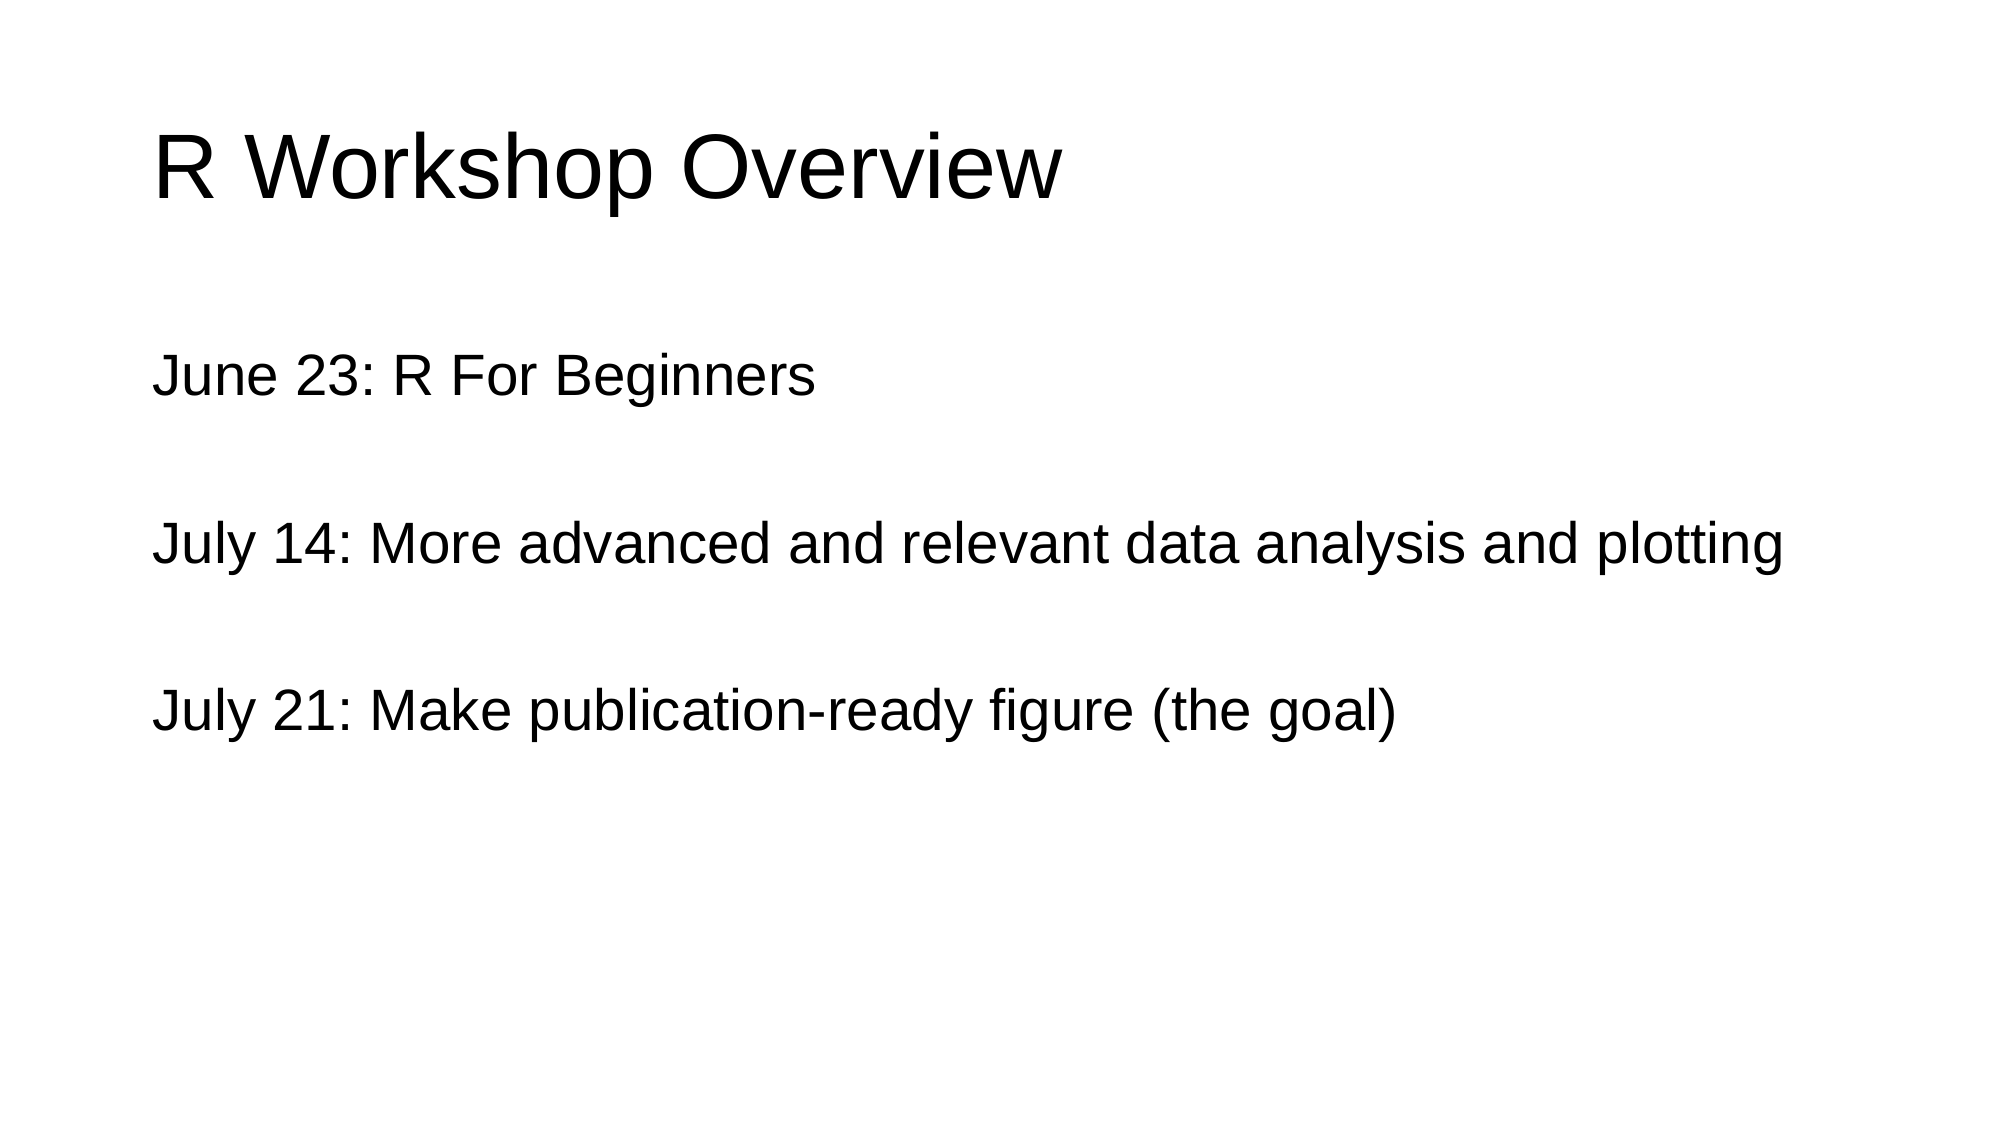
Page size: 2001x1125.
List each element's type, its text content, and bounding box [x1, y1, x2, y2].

list June 23: R For Beginners July 14: More advanced and relevant data analysis and plotting July 21: Make publication-ready figure (the goal) [137, 337, 1863, 866]
title R Workshop Overview [137, 59, 1863, 278]
